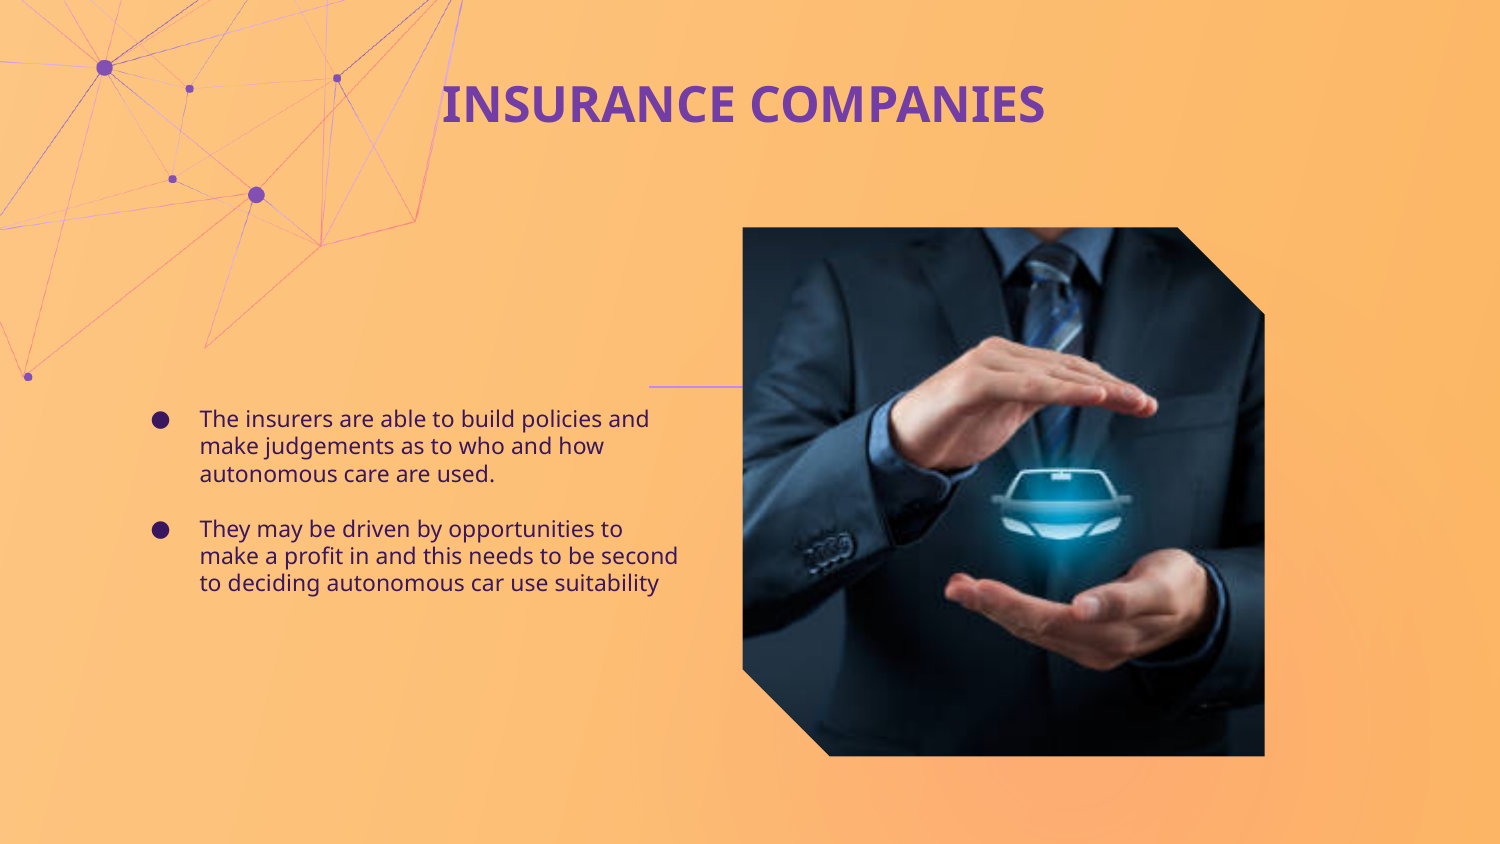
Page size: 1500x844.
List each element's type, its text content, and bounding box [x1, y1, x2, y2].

picture [0, 0, 1500, 844]
title INSURANCE COMPANIES [316, 57, 1173, 214]
subtitle The insurers are able to build policies and make judgements as to who and how autonomous care are used. They may be driven by opportunities to make a profit in and this needs to be second to deciding autonomous car use suitability [109, 389, 702, 682]
